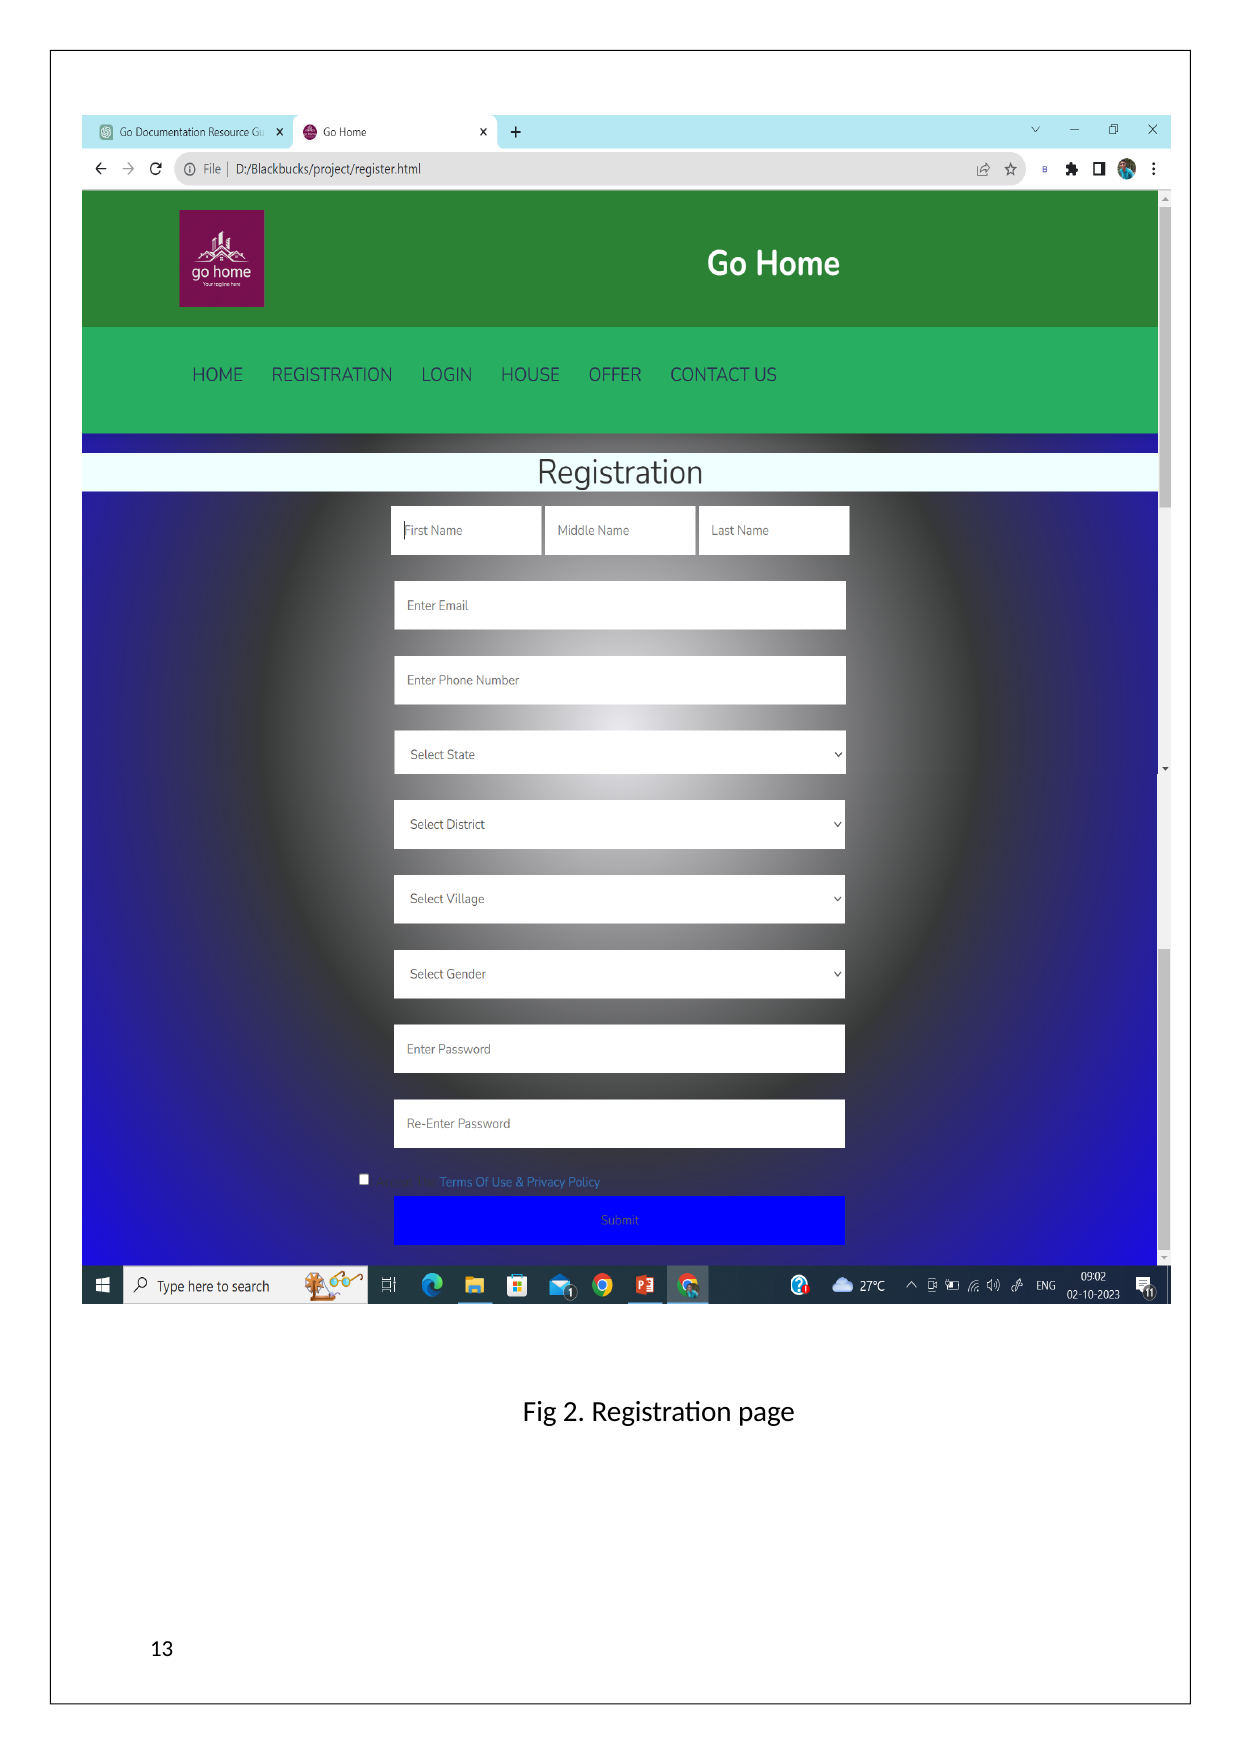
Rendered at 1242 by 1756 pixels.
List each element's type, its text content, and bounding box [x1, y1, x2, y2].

text_box Fig 2. Registration page [520, 1390, 821, 1428]
slide_number 13 [143, 1637, 180, 1756]
picture [81, 114, 1172, 1304]
